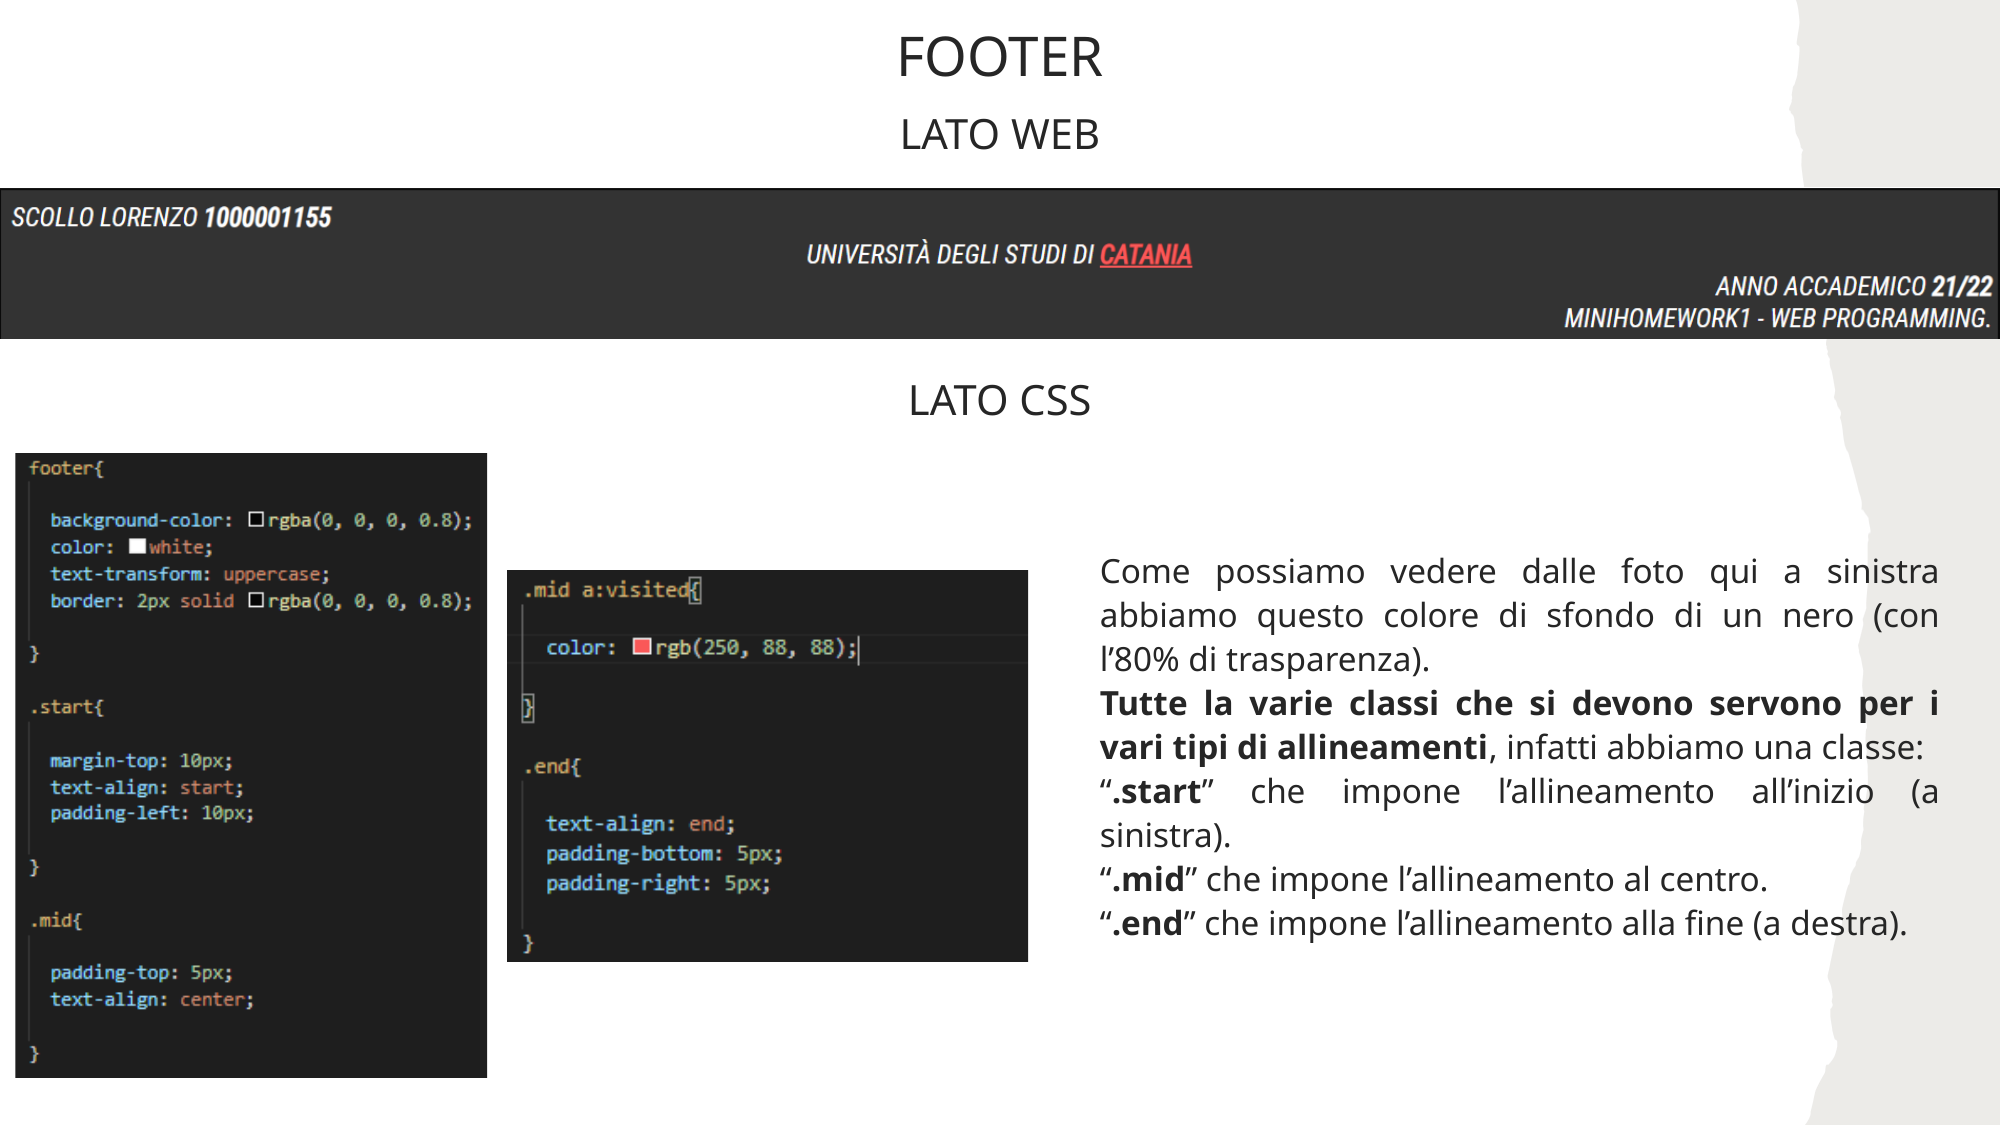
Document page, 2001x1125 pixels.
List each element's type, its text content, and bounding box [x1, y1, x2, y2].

picture [0, 0, 2000, 1125]
text_box Come possiamo vedere dalle foto qui a sinistra abbiamo questo colore di sfondo di un nero (con l’80% di trasparenza). Tutte la varie classi che si devono servono per i vari tipi di allineamenti, infatti abbiamo una classe: “.start” che impone l’allineamento all’inizio (a sinistra). “.mid” che impone l’allineamento al centro. “.end” che impone l’allineamento alla fine (a destra). [1084, 538, 1957, 994]
text_box LATO WEB [740, 95, 1260, 168]
text_box LATO CSS [740, 361, 1260, 434]
title footer [683, 7, 1317, 95]
picture [15, 453, 488, 1078]
picture [507, 569, 1029, 962]
